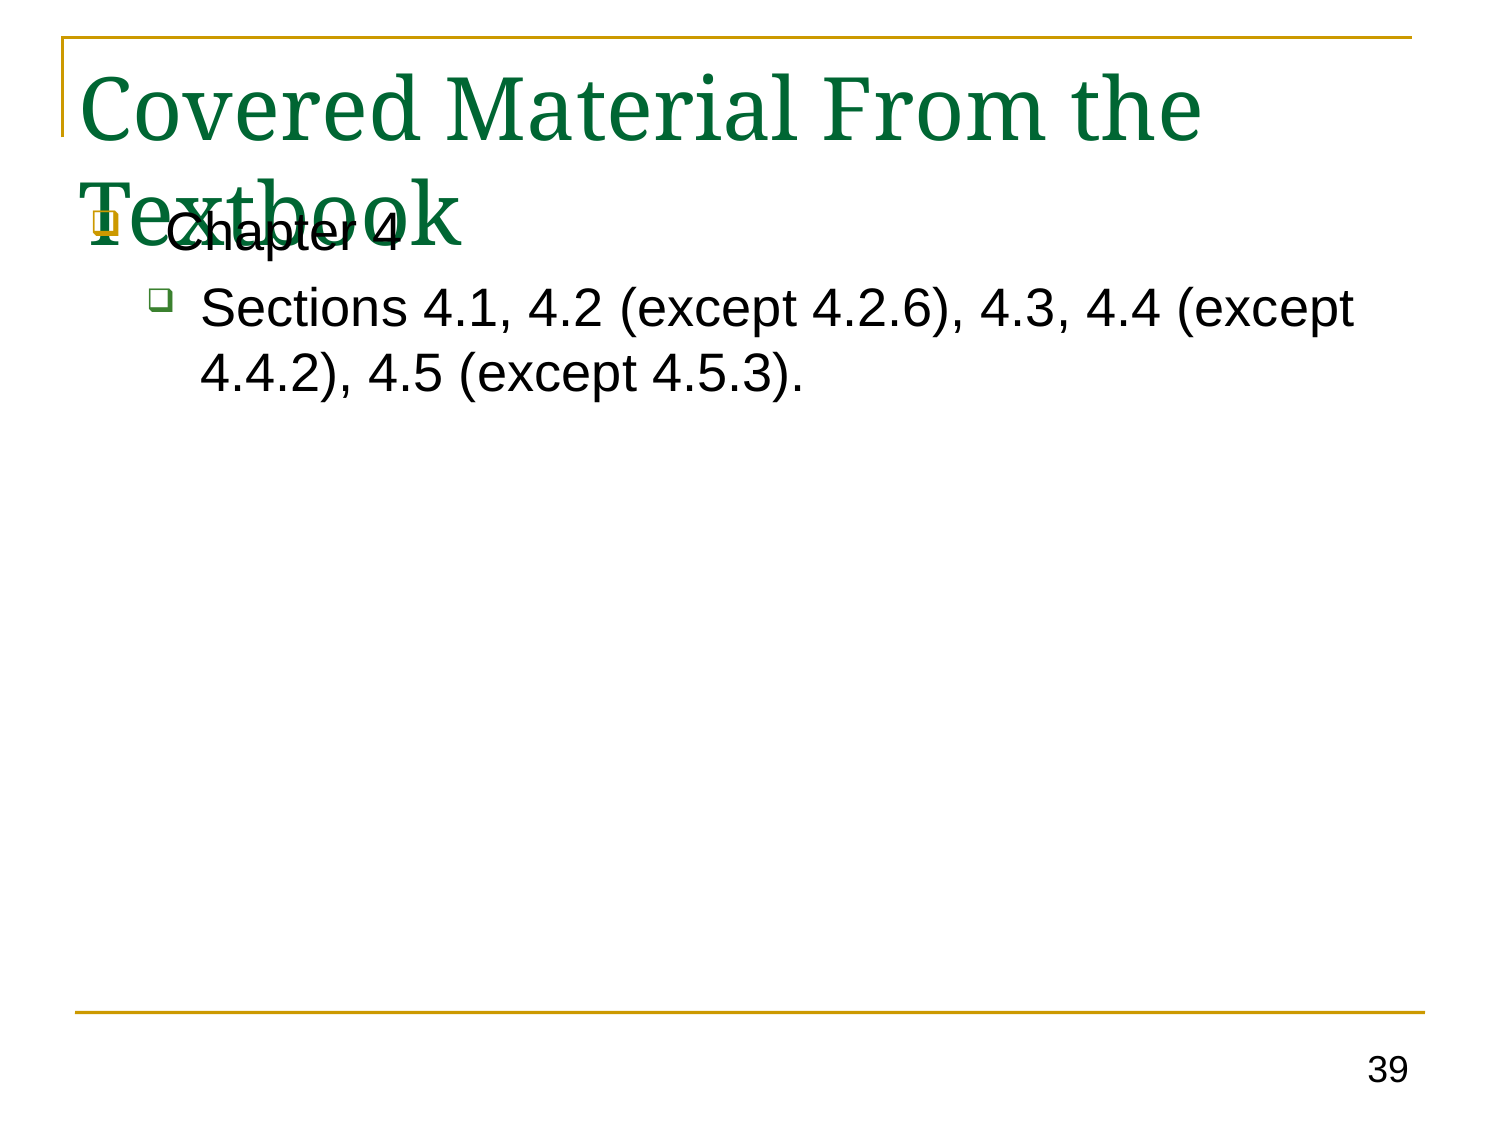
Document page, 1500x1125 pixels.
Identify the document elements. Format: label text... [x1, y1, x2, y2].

list Chapter 4 Sections 4.1, 4.2 (except 4.2.6), 4.3, 4.4 (except 4.4.2), 4.5 (except 4.5.3). [75, 188, 1425, 1006]
title Covered Material From the Textbook [63, 45, 1425, 174]
slide_number 39 [1341, 1023, 1424, 1098]
